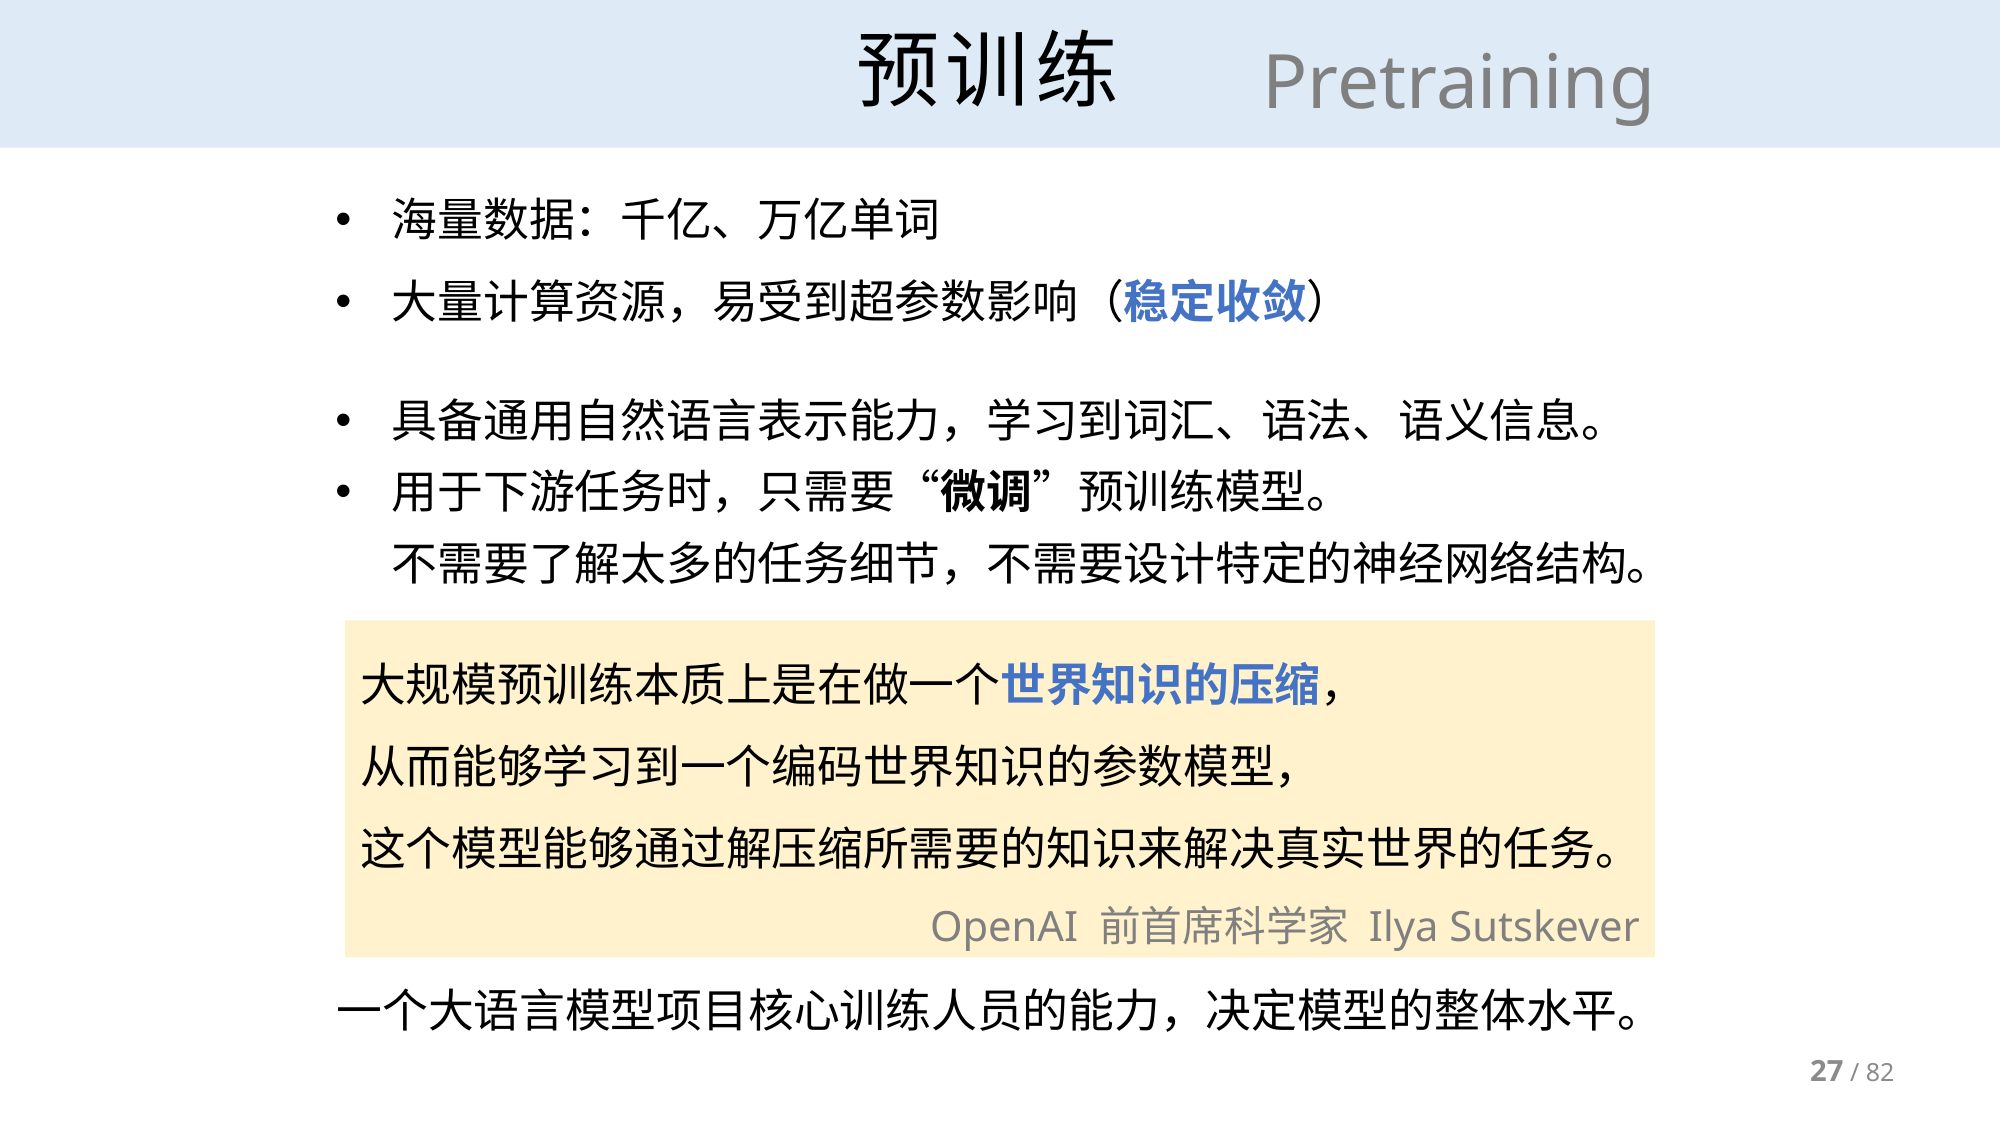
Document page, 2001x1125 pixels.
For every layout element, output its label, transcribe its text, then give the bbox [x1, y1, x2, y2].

title 预训练 [0, 0, 2000, 148]
text_box 一个大语言模型项目核心训练人员的能力，决定模型的整体水平。 [0, 974, 2000, 1045]
text_box 大规模预训练本质上是在做一个世界知识的压缩， 从而能够学习到一个编码世界知识的参数模型， 这个模型能够通过解压缩所需要的知识来解决真实世界的任务。 OpenAI 前首席科学家 Ilya Sutskever [345, 620, 1655, 958]
text_box 具备通用自然语言表示能力，学习到词汇、语法、语义信息。 用于下游任务时，只需要“微调”预训练模型。 不需要了解太多的任务细节，不需要设计特定的神经网络结构。 [320, 367, 1697, 597]
slide_number 27 / 82 [1726, 1042, 1910, 1103]
text_box Pretraining [1247, 25, 1697, 131]
text_box 海量数据：千亿、万亿单词 大量计算资源，易受到超参数影响（稳定收敛） [320, 155, 1697, 336]
